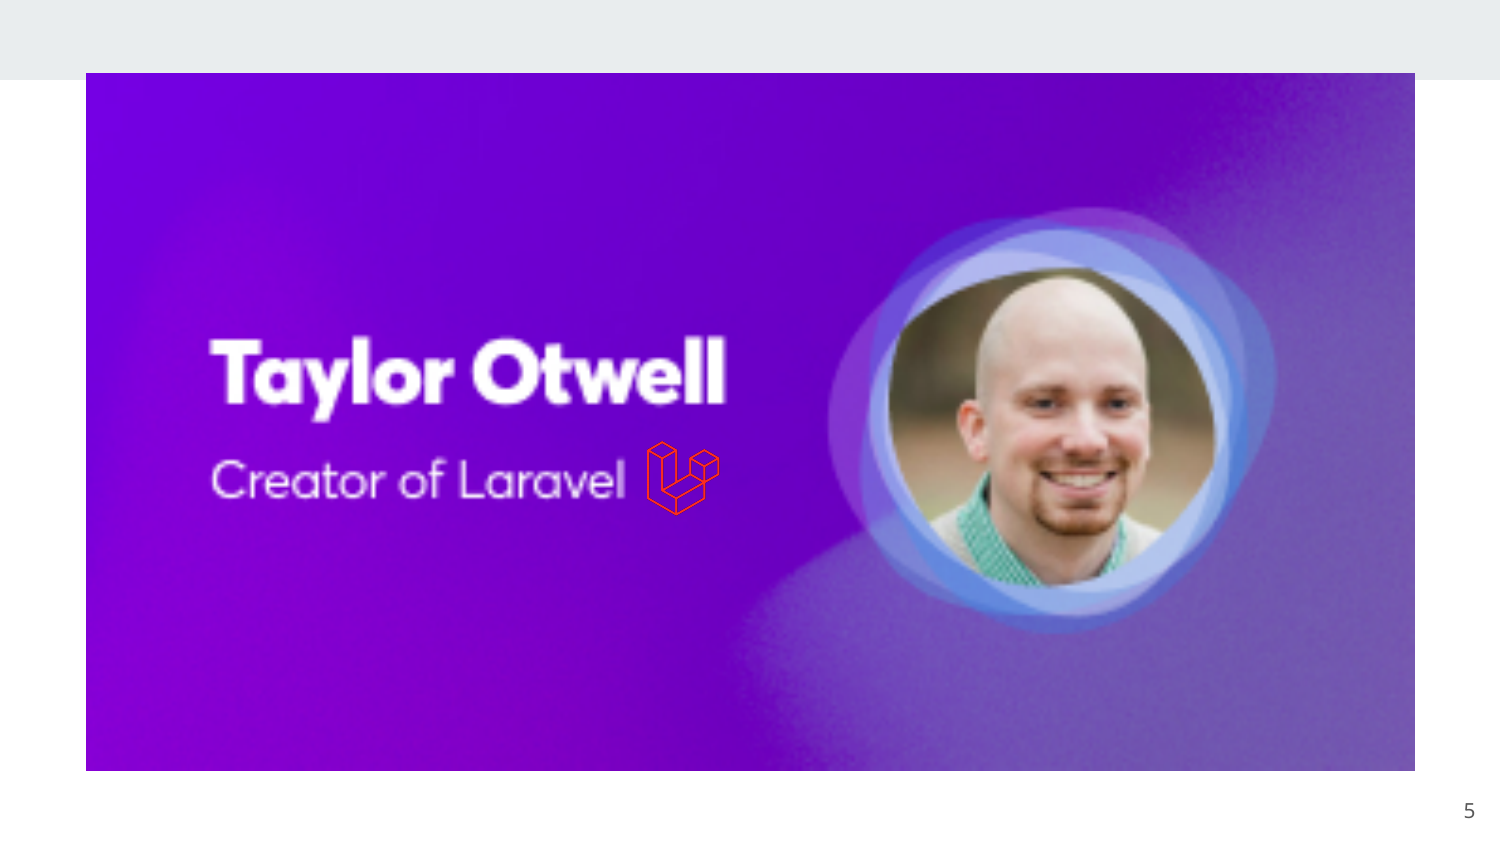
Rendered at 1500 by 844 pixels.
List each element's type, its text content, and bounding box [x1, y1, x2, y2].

slide_number ‹#› [1400, 779, 1491, 844]
picture [85, 73, 1415, 771]
